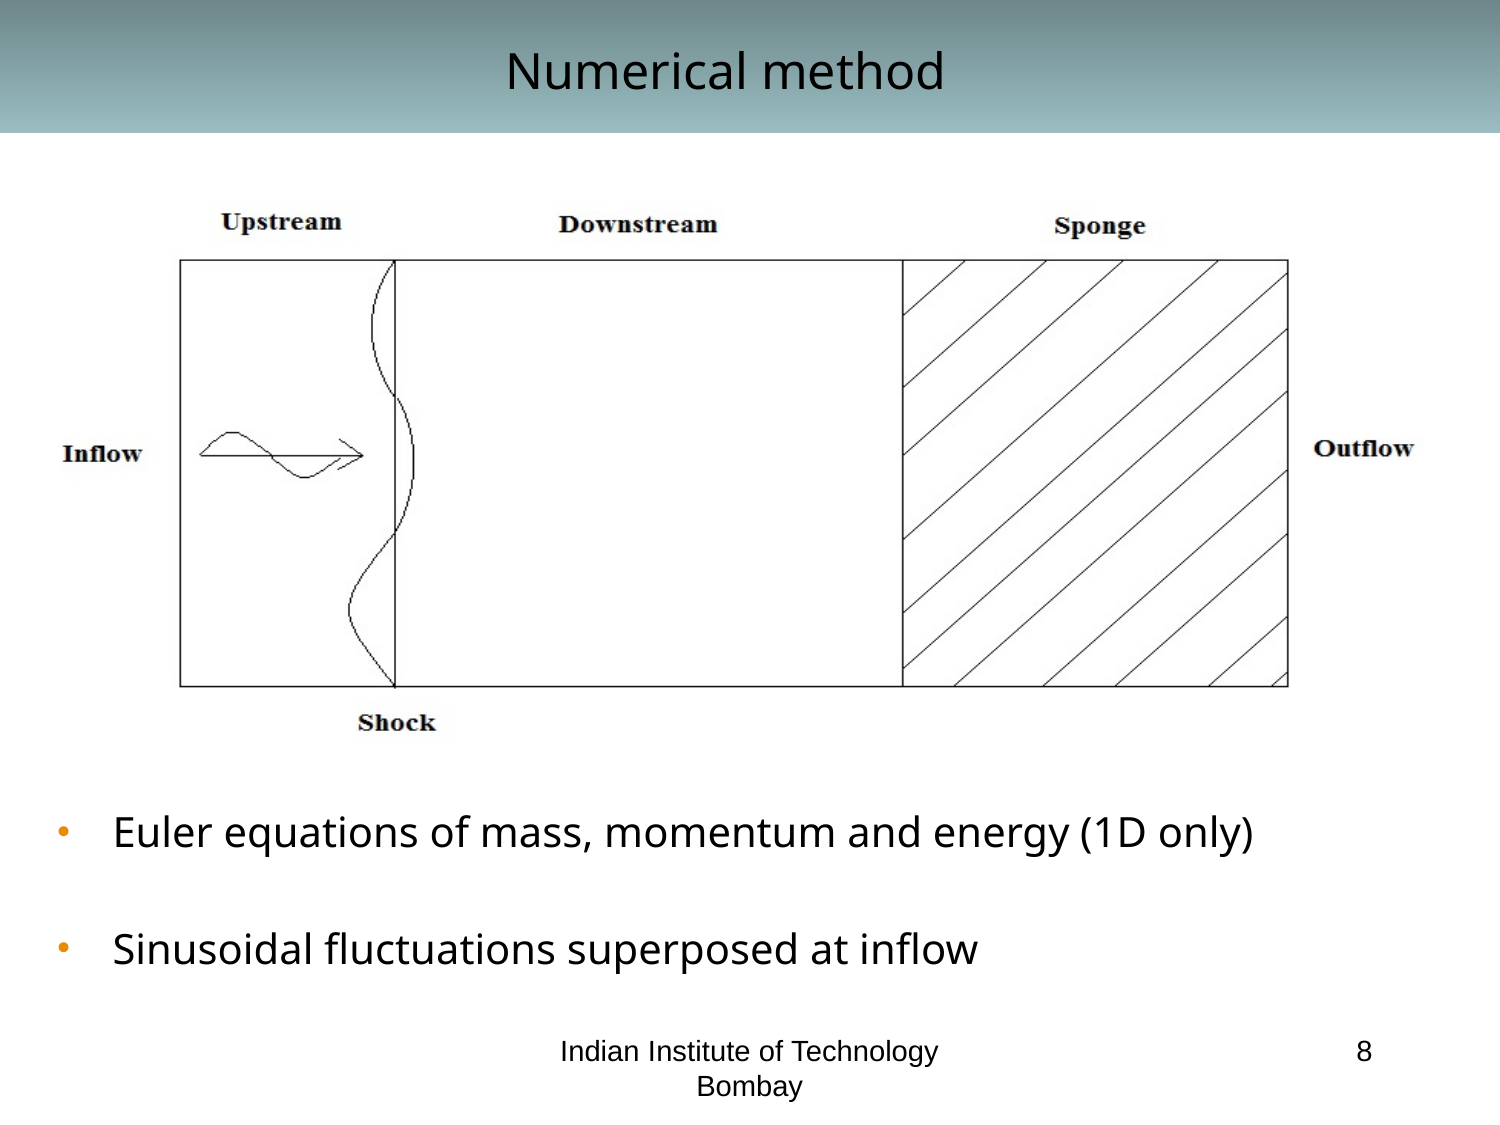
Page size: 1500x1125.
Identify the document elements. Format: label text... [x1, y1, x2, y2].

slide_number 8 [1074, 1024, 1388, 1101]
text_box [0, 0, 1500, 133]
footer Indian Institute of Technology Bombay [512, 1024, 988, 1101]
title Numerical method [88, 12, 1364, 126]
picture [41, 184, 1424, 764]
text_box Euler equations of mass, momentum and energy (1D only) Sinusoidal fluctuations superposed at inflow [41, 798, 1365, 964]
